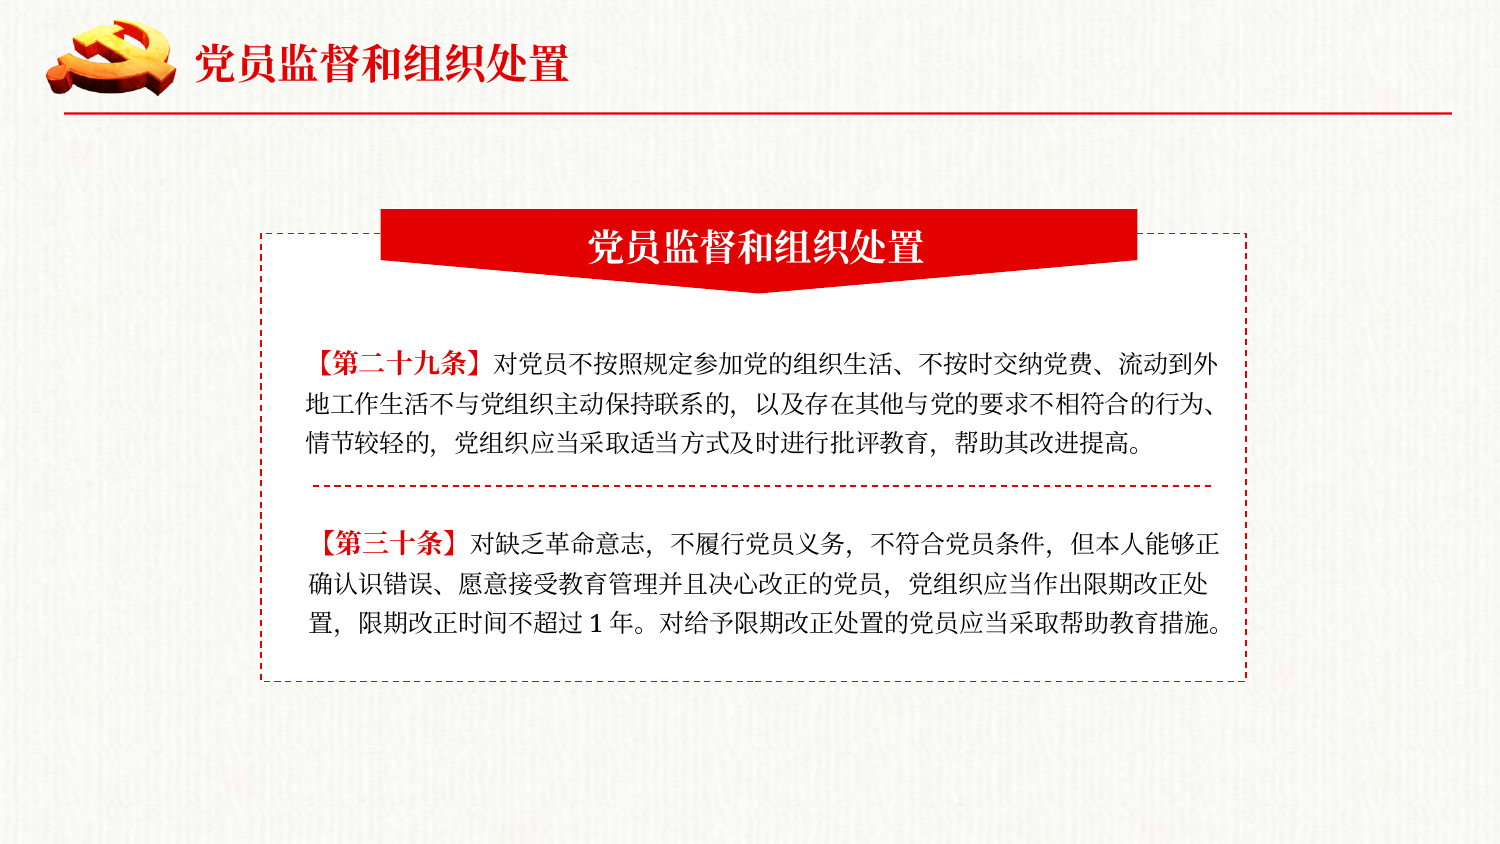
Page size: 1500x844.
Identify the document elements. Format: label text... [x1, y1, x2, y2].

text_box 【第三十条】对缺乏革命意志，不履行党员义务，不符合党员条件，但本人能够正确认识错误、愿意接受教育管理并且决心改正的党员，党组织应当作出限期改正处置，限期改正时间不超过1年。对给予限期改正处置的党员应当采取帮助教育措施。 [293, 509, 1240, 645]
text_box 党员监督和组织处置 [183, 32, 786, 94]
picture [0, 0, 1500, 844]
text_box [259, 231, 1248, 684]
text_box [380, 208, 1138, 294]
text_box 【第二十九条】对党员不按照规定参加党的组织生活、不按时交纳党费、流动到外地工作生活不与党组织主动保持联系的，以及存在其他与党的要求不相符合的行为、情节较轻的，党组织应当采取适当方式及时进行批评教育，帮助其改进提高。 [290, 329, 1237, 465]
